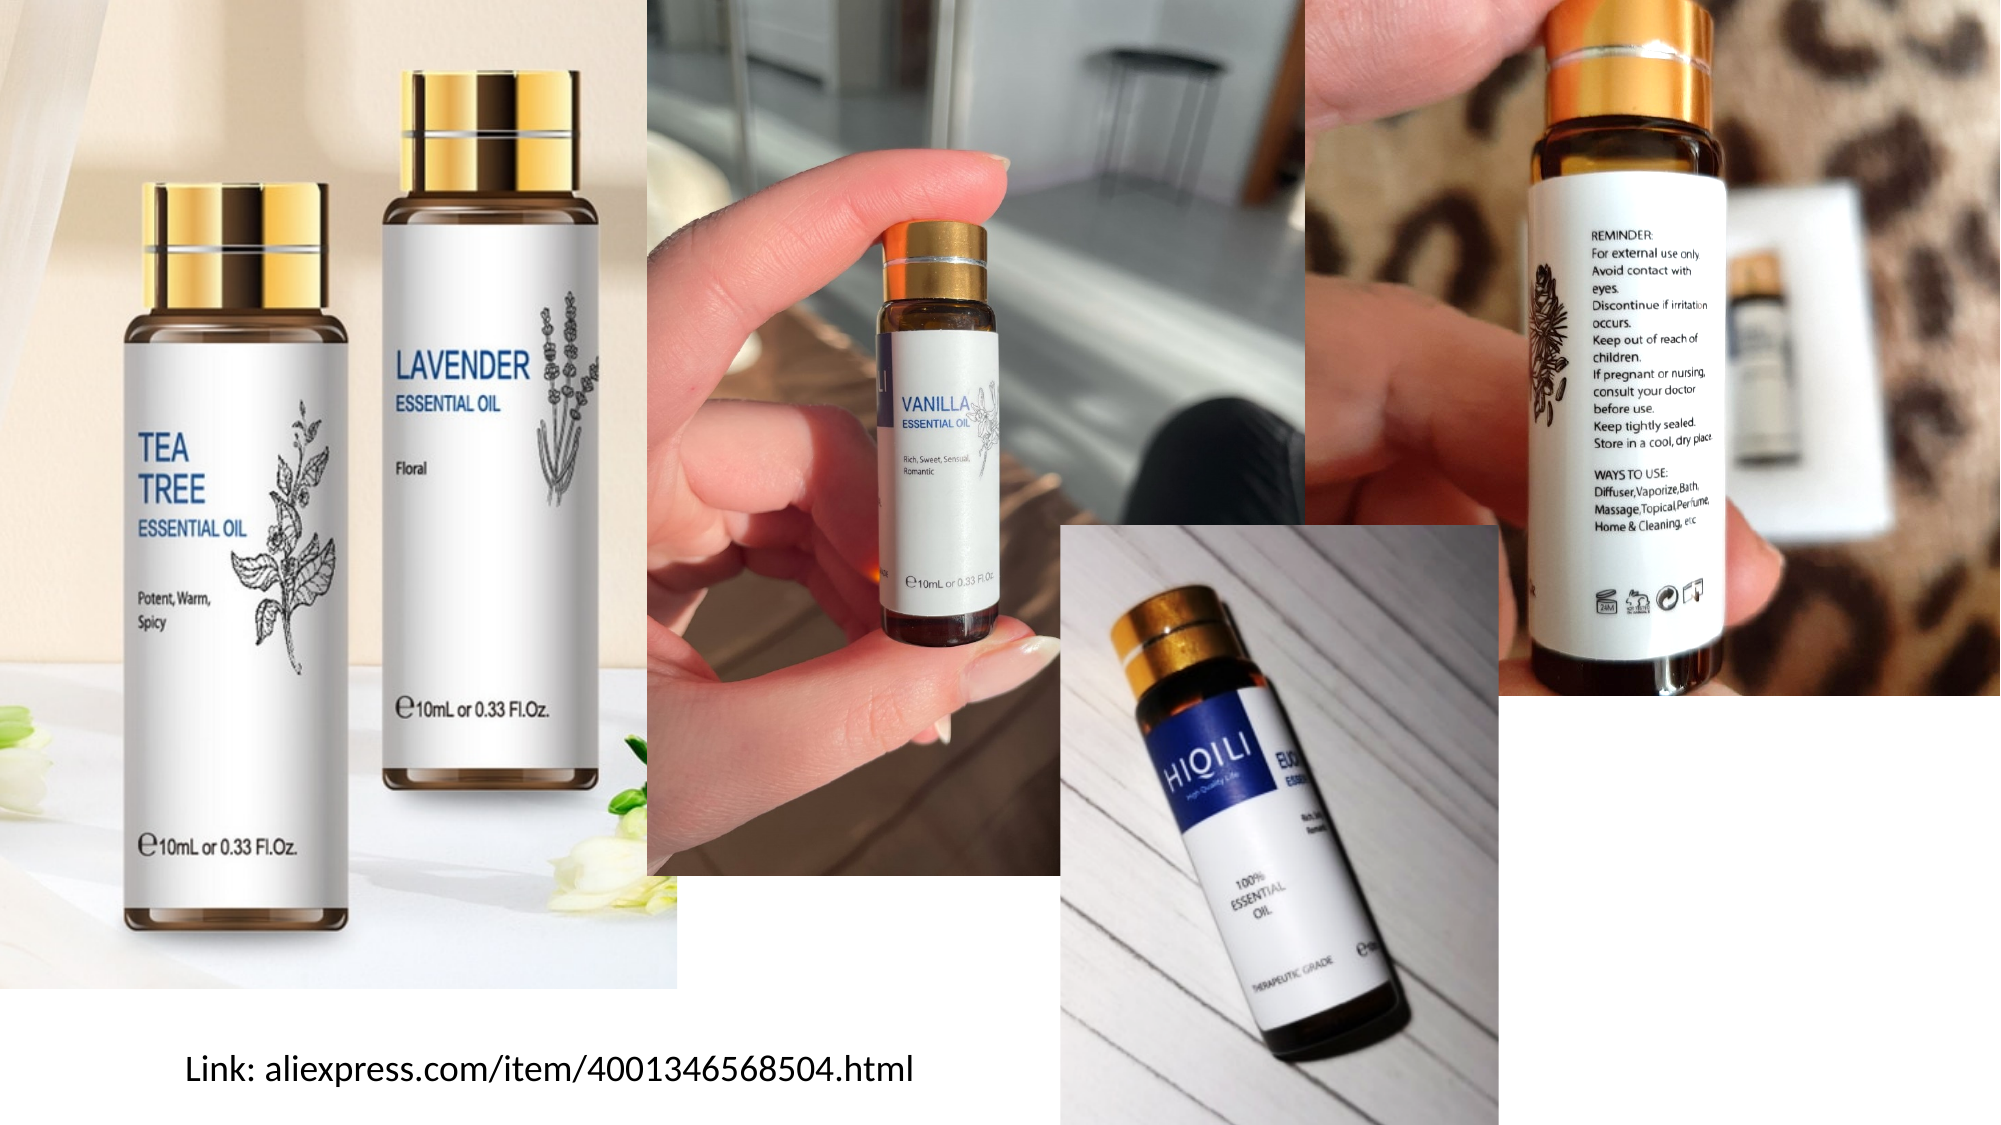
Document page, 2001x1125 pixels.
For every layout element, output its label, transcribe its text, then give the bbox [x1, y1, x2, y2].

text_box Link: aliexpress.com/item/4001346568504.html [170, 1036, 930, 1097]
picture [0, 0, 2000, 1125]
